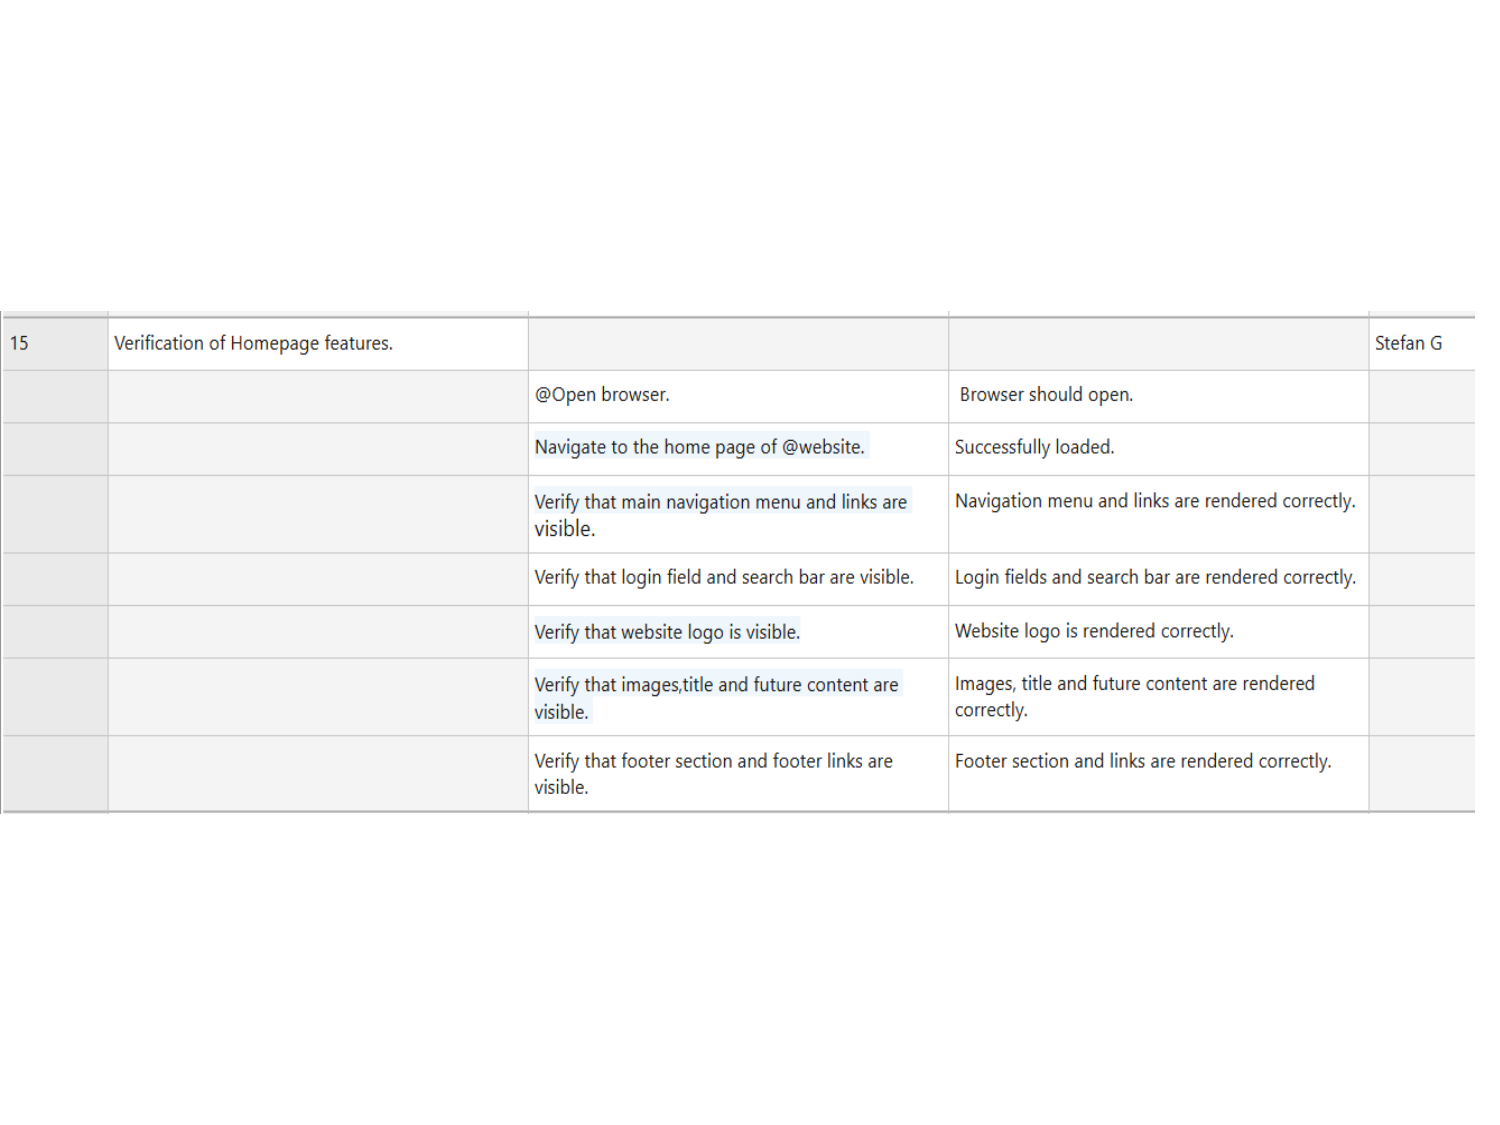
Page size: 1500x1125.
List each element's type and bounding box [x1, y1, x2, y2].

picture [0, 310, 1476, 815]
